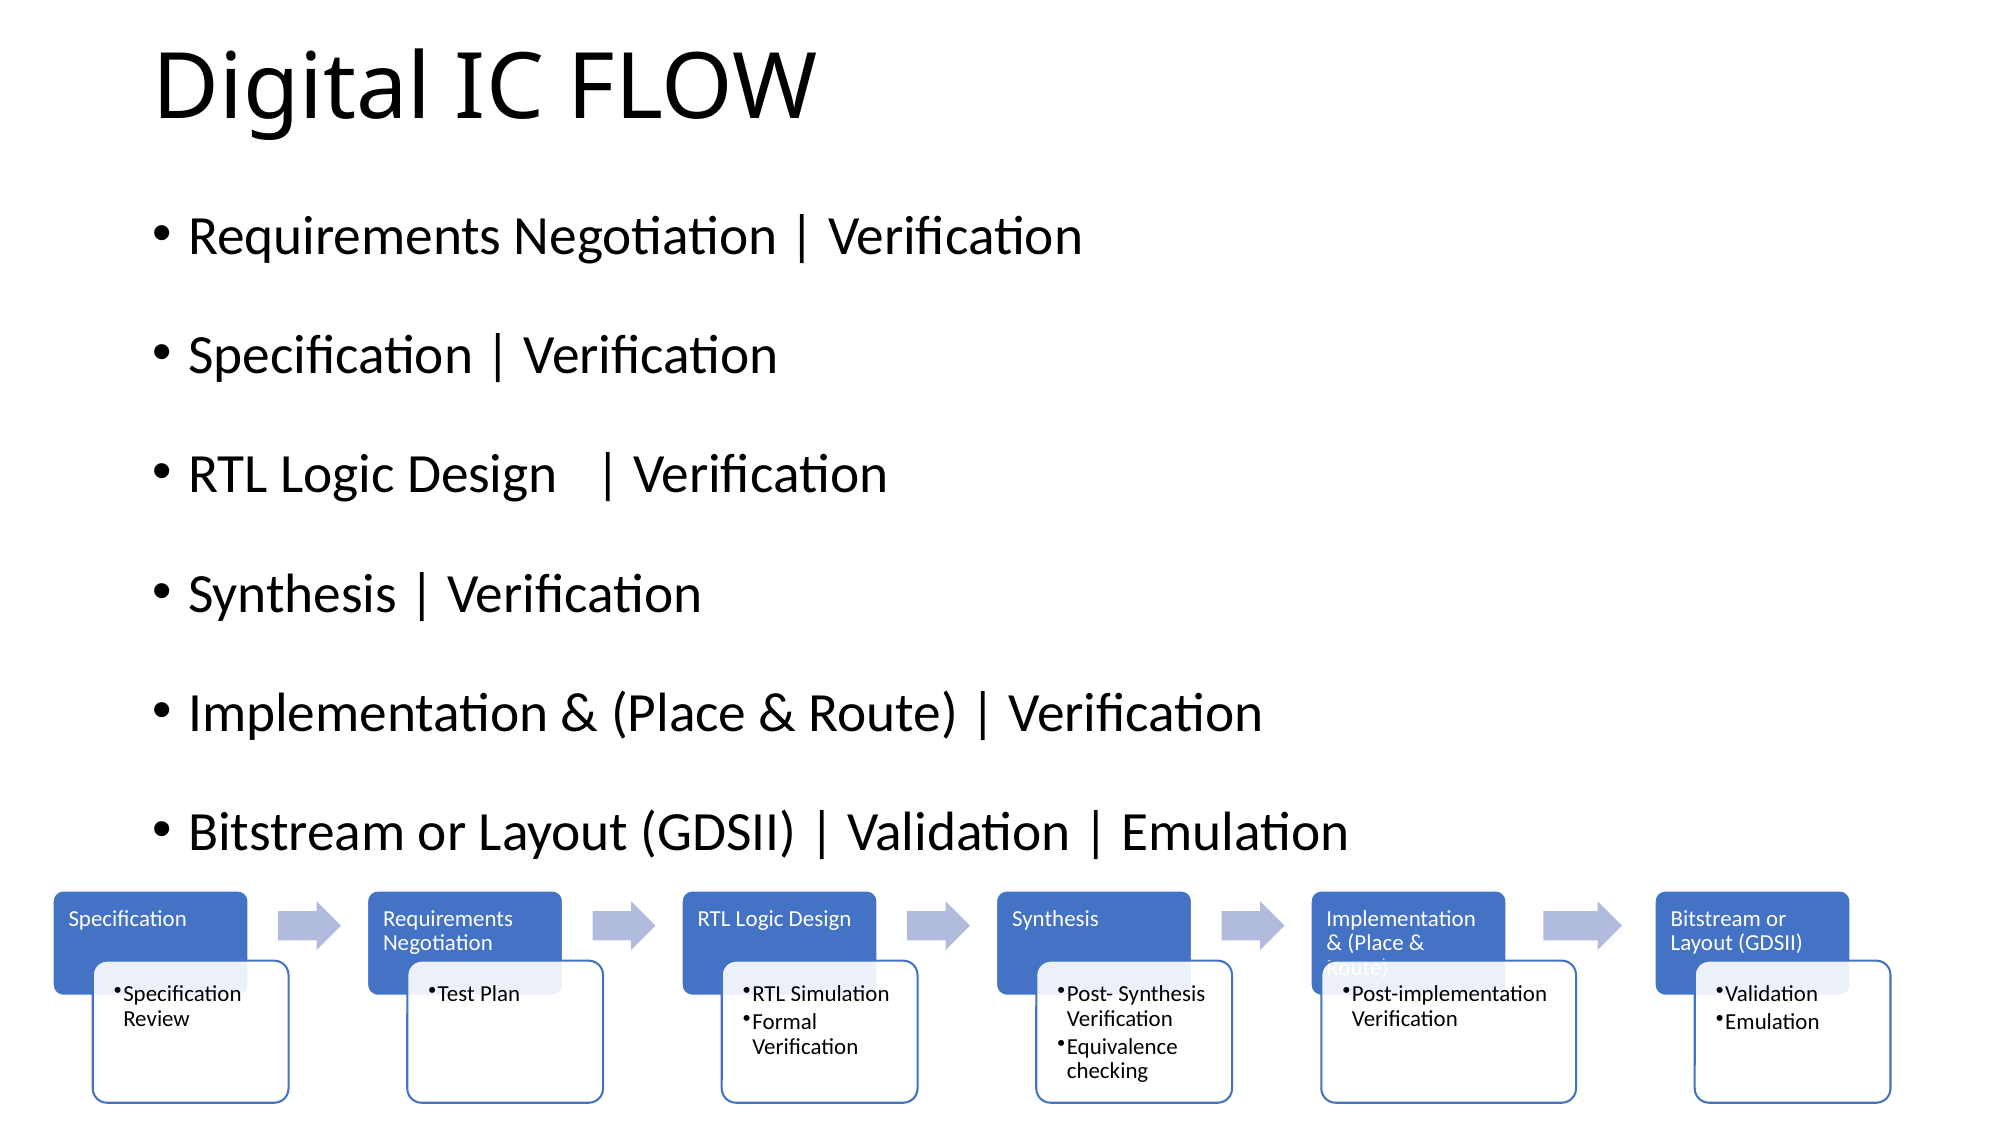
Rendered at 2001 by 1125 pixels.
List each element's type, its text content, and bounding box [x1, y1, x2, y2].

title Digital IC FLOW [137, 18, 1863, 158]
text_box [51, 848, 1892, 1125]
list Requirements Negotiation | Verification Specification | Verification RTL Logic Design | Verification Synthesis | Verification Implementation & (Place & Route) | Verification Bitstream or Layout (GDSII) | Validation | Emulation [137, 158, 1863, 848]
